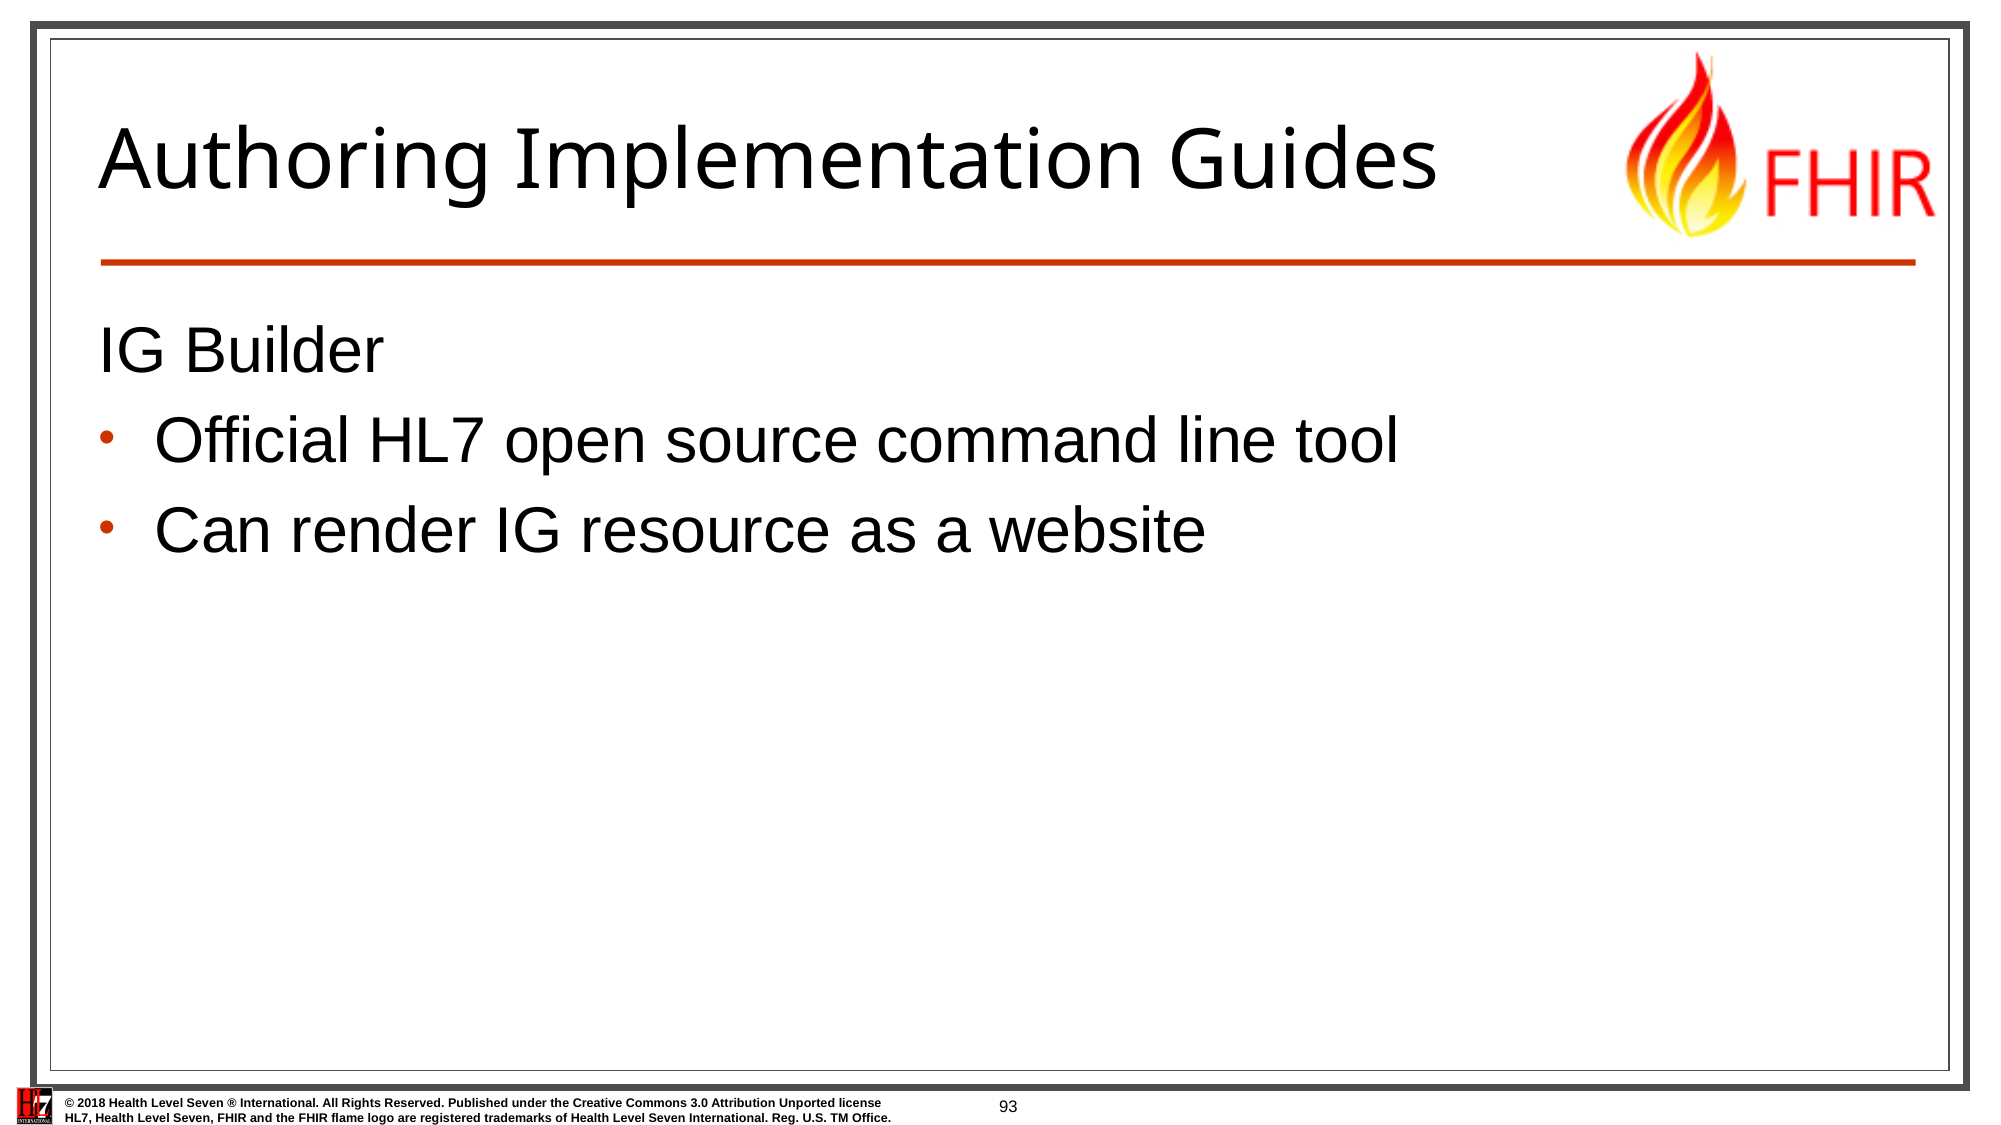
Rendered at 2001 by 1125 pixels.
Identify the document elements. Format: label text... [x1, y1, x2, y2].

picture [16, 1087, 53, 1125]
title Authoring Implementation Guides [83, 77, 1614, 213]
slide_number 93 [949, 1087, 1067, 1125]
list IG Builder Official HL7 open source command line tool Can render IG resource as a website [83, 299, 1917, 1026]
picture [1613, 41, 1948, 247]
